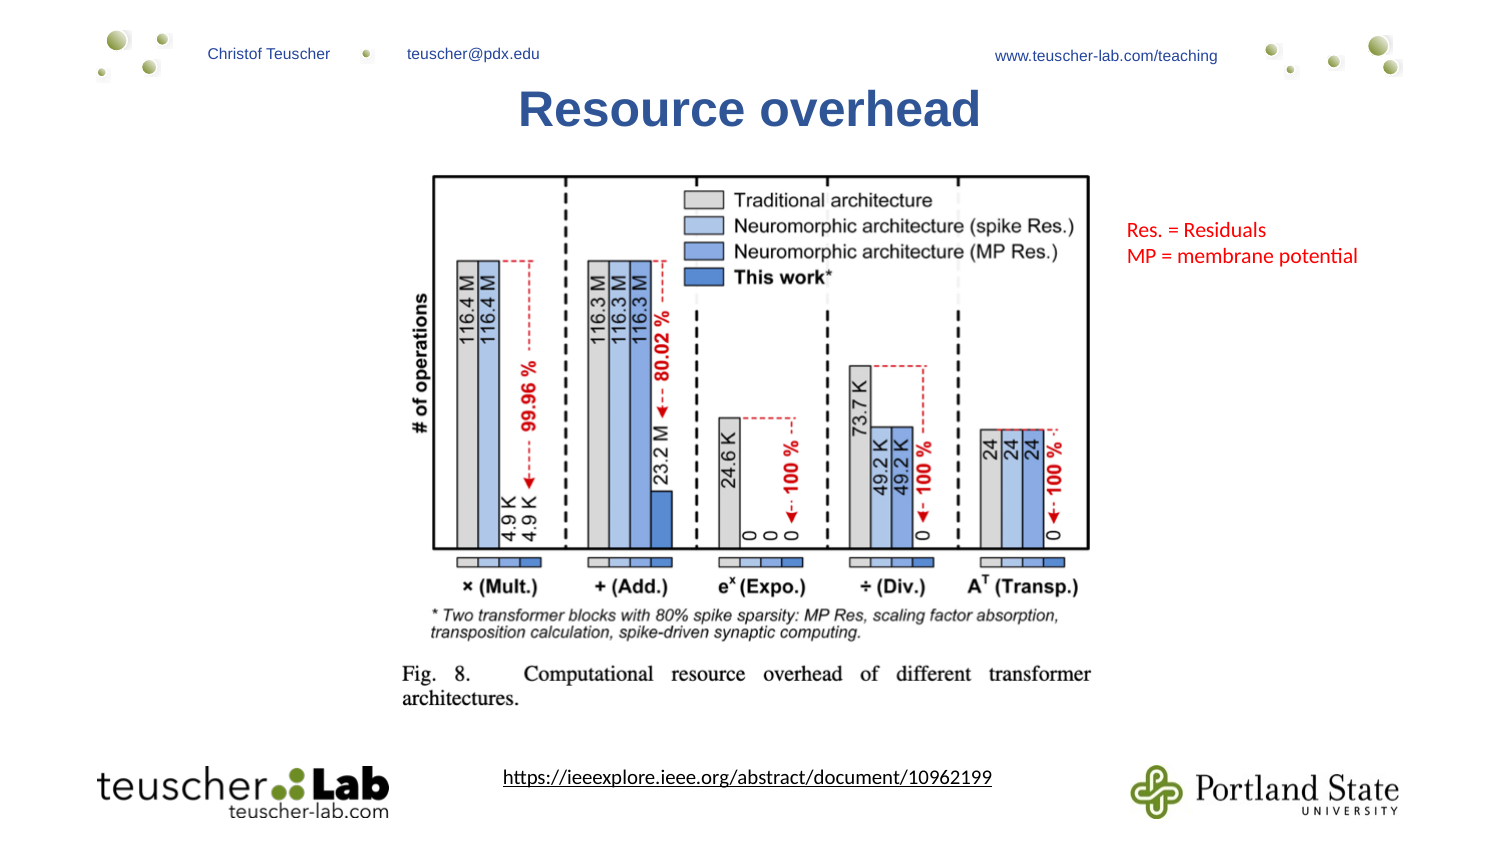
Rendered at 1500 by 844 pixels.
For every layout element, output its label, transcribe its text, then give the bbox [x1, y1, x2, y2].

picture [97, 766, 389, 818]
picture [390, 162, 1110, 710]
picture [1130, 765, 1399, 819]
text_box Res. = Residuals MP = membrane potential [1112, 208, 1374, 276]
text_box Resource overhead [0, 67, 1500, 144]
text_box https://ieeexplore.ieee.org/abstract/document/10962199 [374, 756, 1125, 797]
